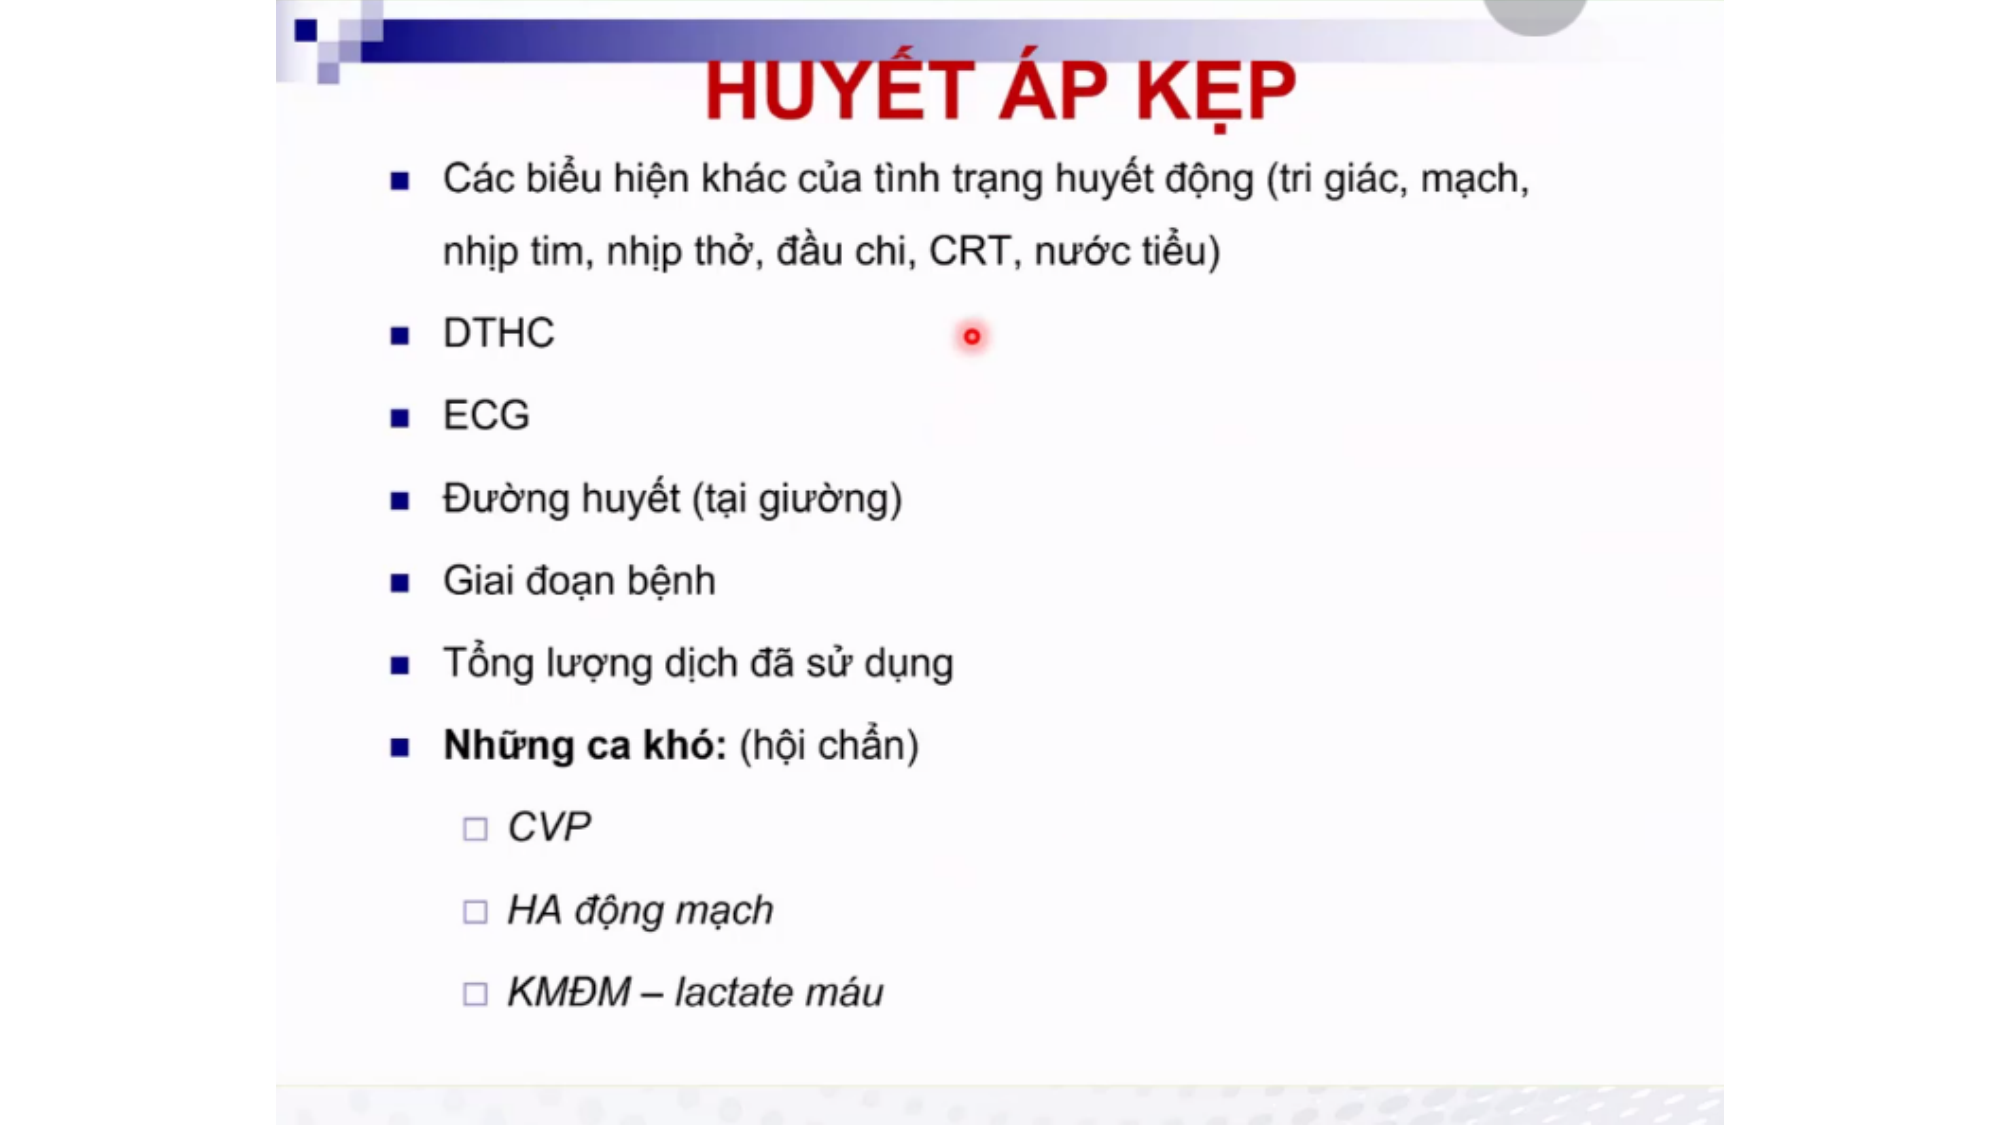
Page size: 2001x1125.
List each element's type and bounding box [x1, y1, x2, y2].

picture [276, 0, 1724, 1125]
